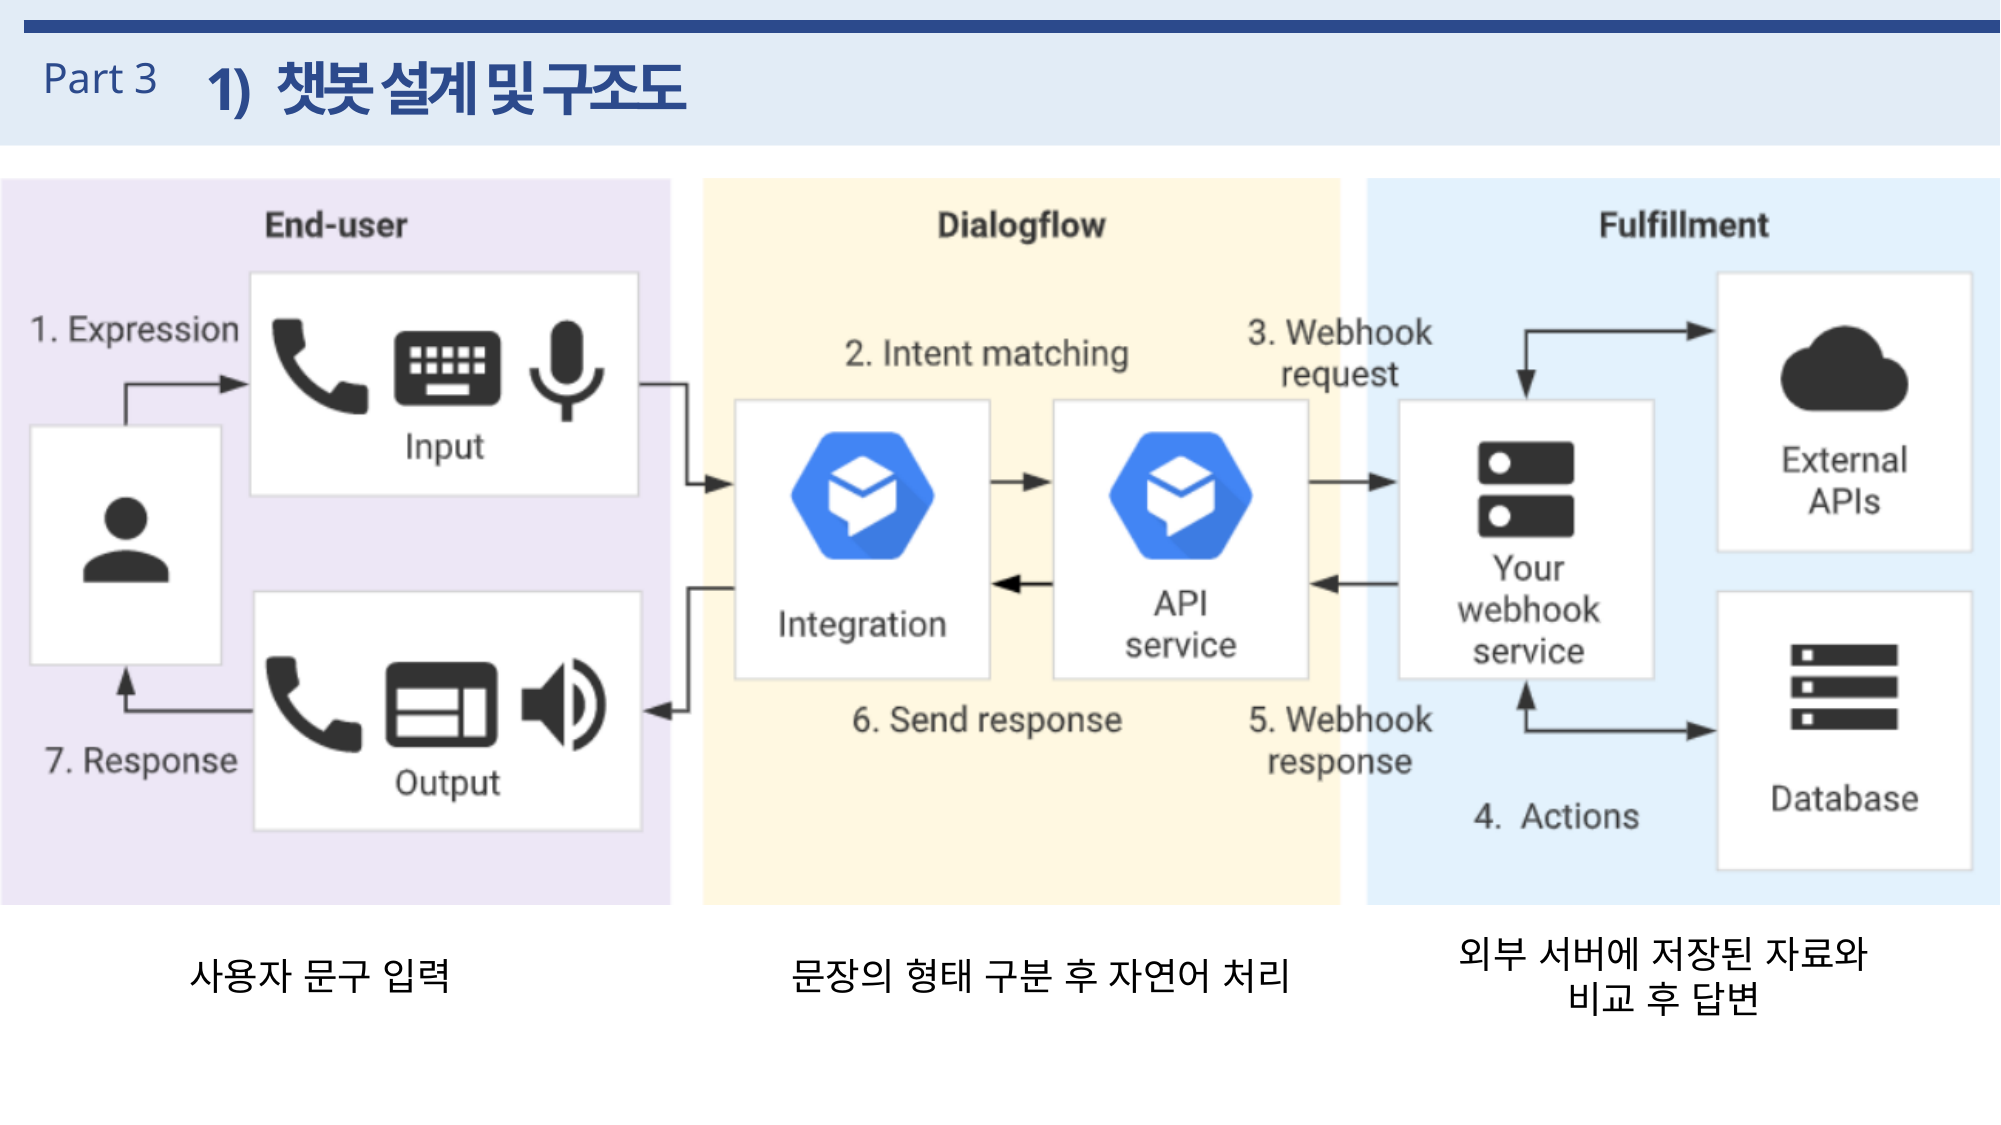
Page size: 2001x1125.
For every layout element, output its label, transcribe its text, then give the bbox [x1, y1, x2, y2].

text_box [0, 0, 2000, 146]
text_box Part 3 [27, 44, 174, 110]
text_box 외부 서버에 저장된 자료와 비교 후 답변 [1297, 923, 2000, 1028]
text_box 1) 챗봇 설계 및 구조도 [190, 44, 859, 130]
text_box 사용자 문구 입력 [174, 945, 468, 1006]
picture [0, 178, 2000, 905]
text_box 문장의 형태 구분 후 자연어 처리 [776, 945, 1297, 1006]
